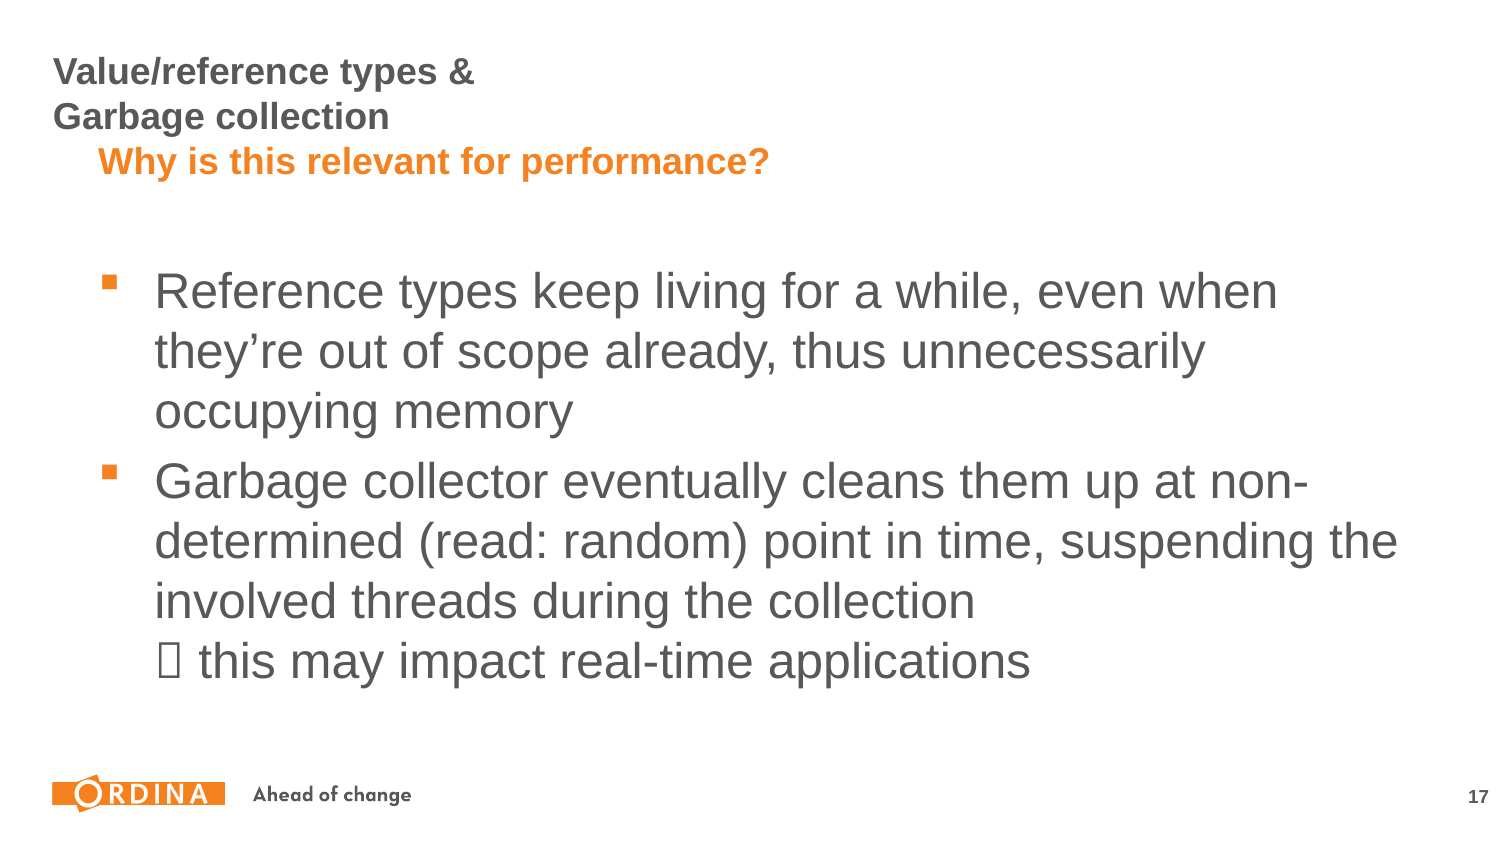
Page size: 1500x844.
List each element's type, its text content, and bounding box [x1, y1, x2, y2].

title Value/reference types & Garbage collection [52, 46, 520, 88]
list Reference types keep living for a while, even when they’re out of scope already, thus unnecessarily occupying memory Garbage collector eventually cleans them up at non-determined (read: random) point in time, suspending the involved threads during the collection  this may impact real-time applications [98, 259, 1402, 773]
list Why is this relevant for performance? [98, 137, 1402, 217]
picture [52, 774, 412, 813]
